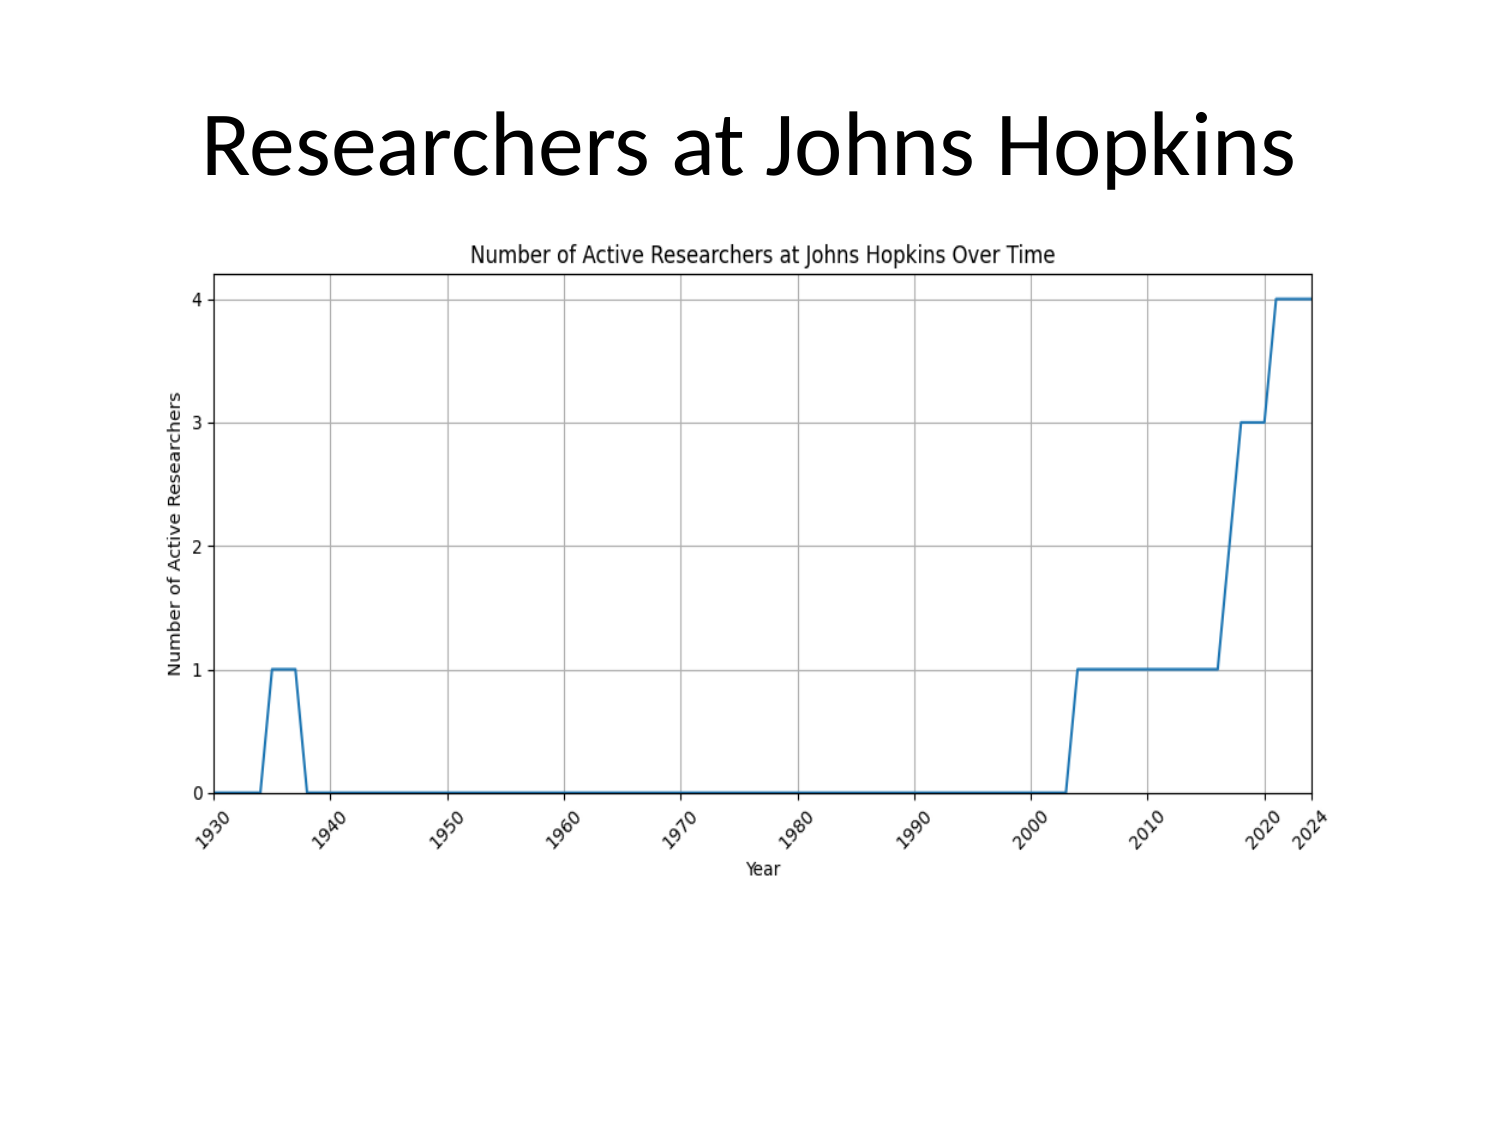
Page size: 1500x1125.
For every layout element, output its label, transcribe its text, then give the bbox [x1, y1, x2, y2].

picture [149, 224, 1351, 901]
title Researchers at Johns Hopkins [75, 45, 1425, 233]
